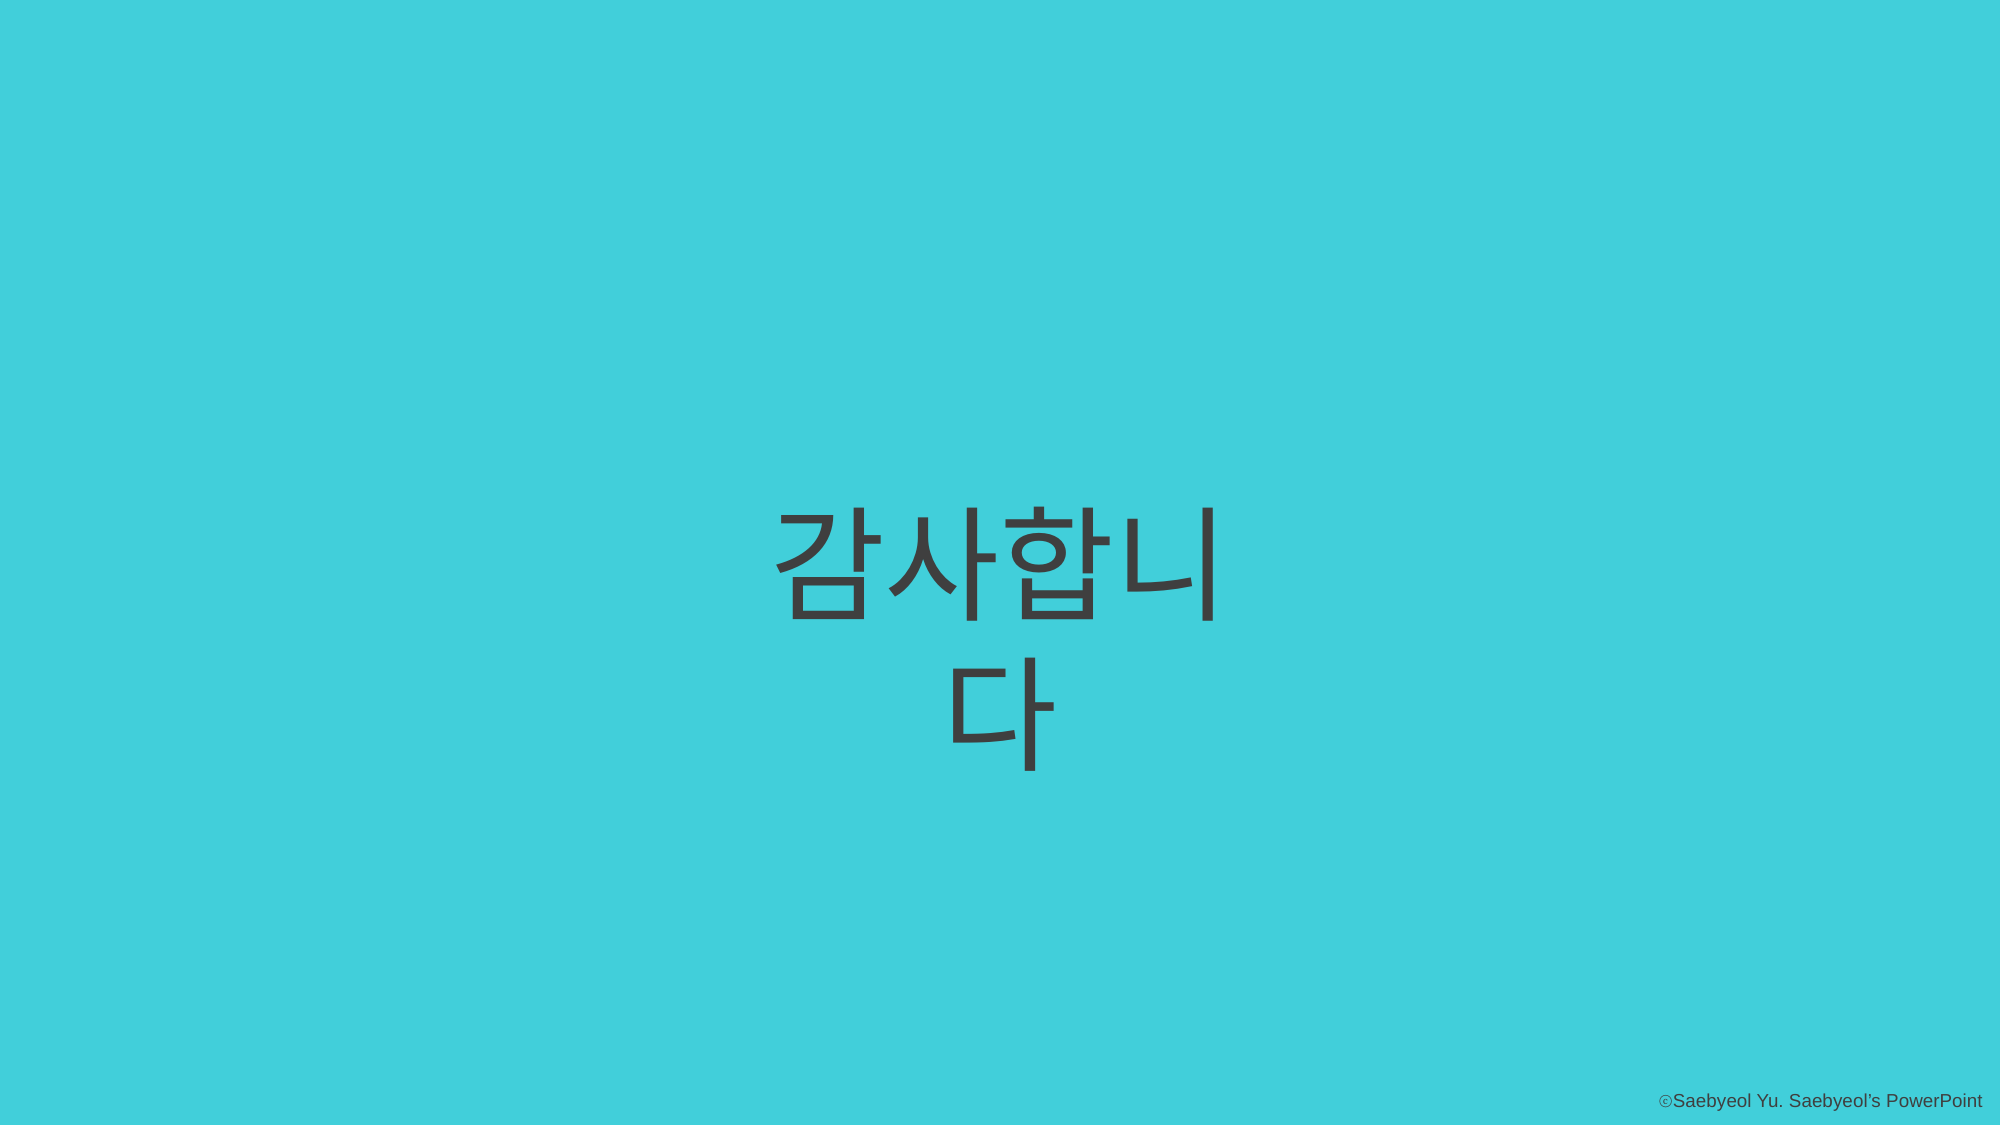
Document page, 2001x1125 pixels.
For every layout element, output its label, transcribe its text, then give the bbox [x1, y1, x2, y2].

text_box 감사합니다 [697, 479, 1303, 795]
